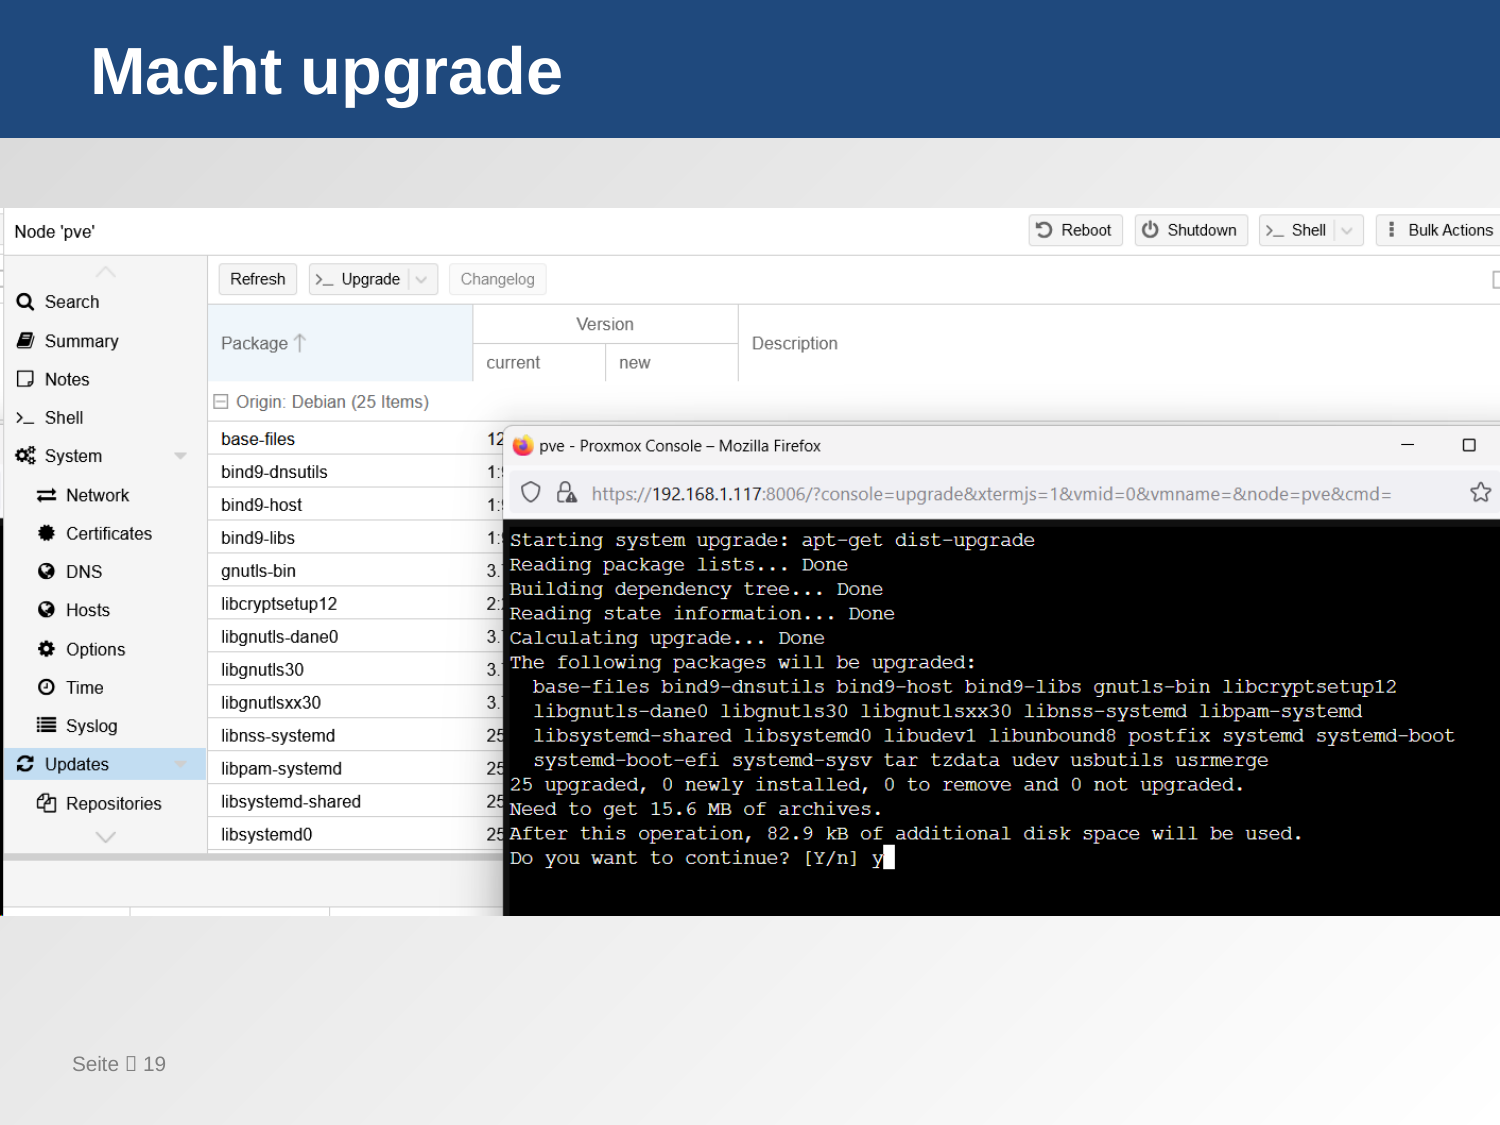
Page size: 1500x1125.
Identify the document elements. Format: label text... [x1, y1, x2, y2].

title Macht upgrade [75, 20, 1425, 207]
picture [0, 208, 1500, 917]
